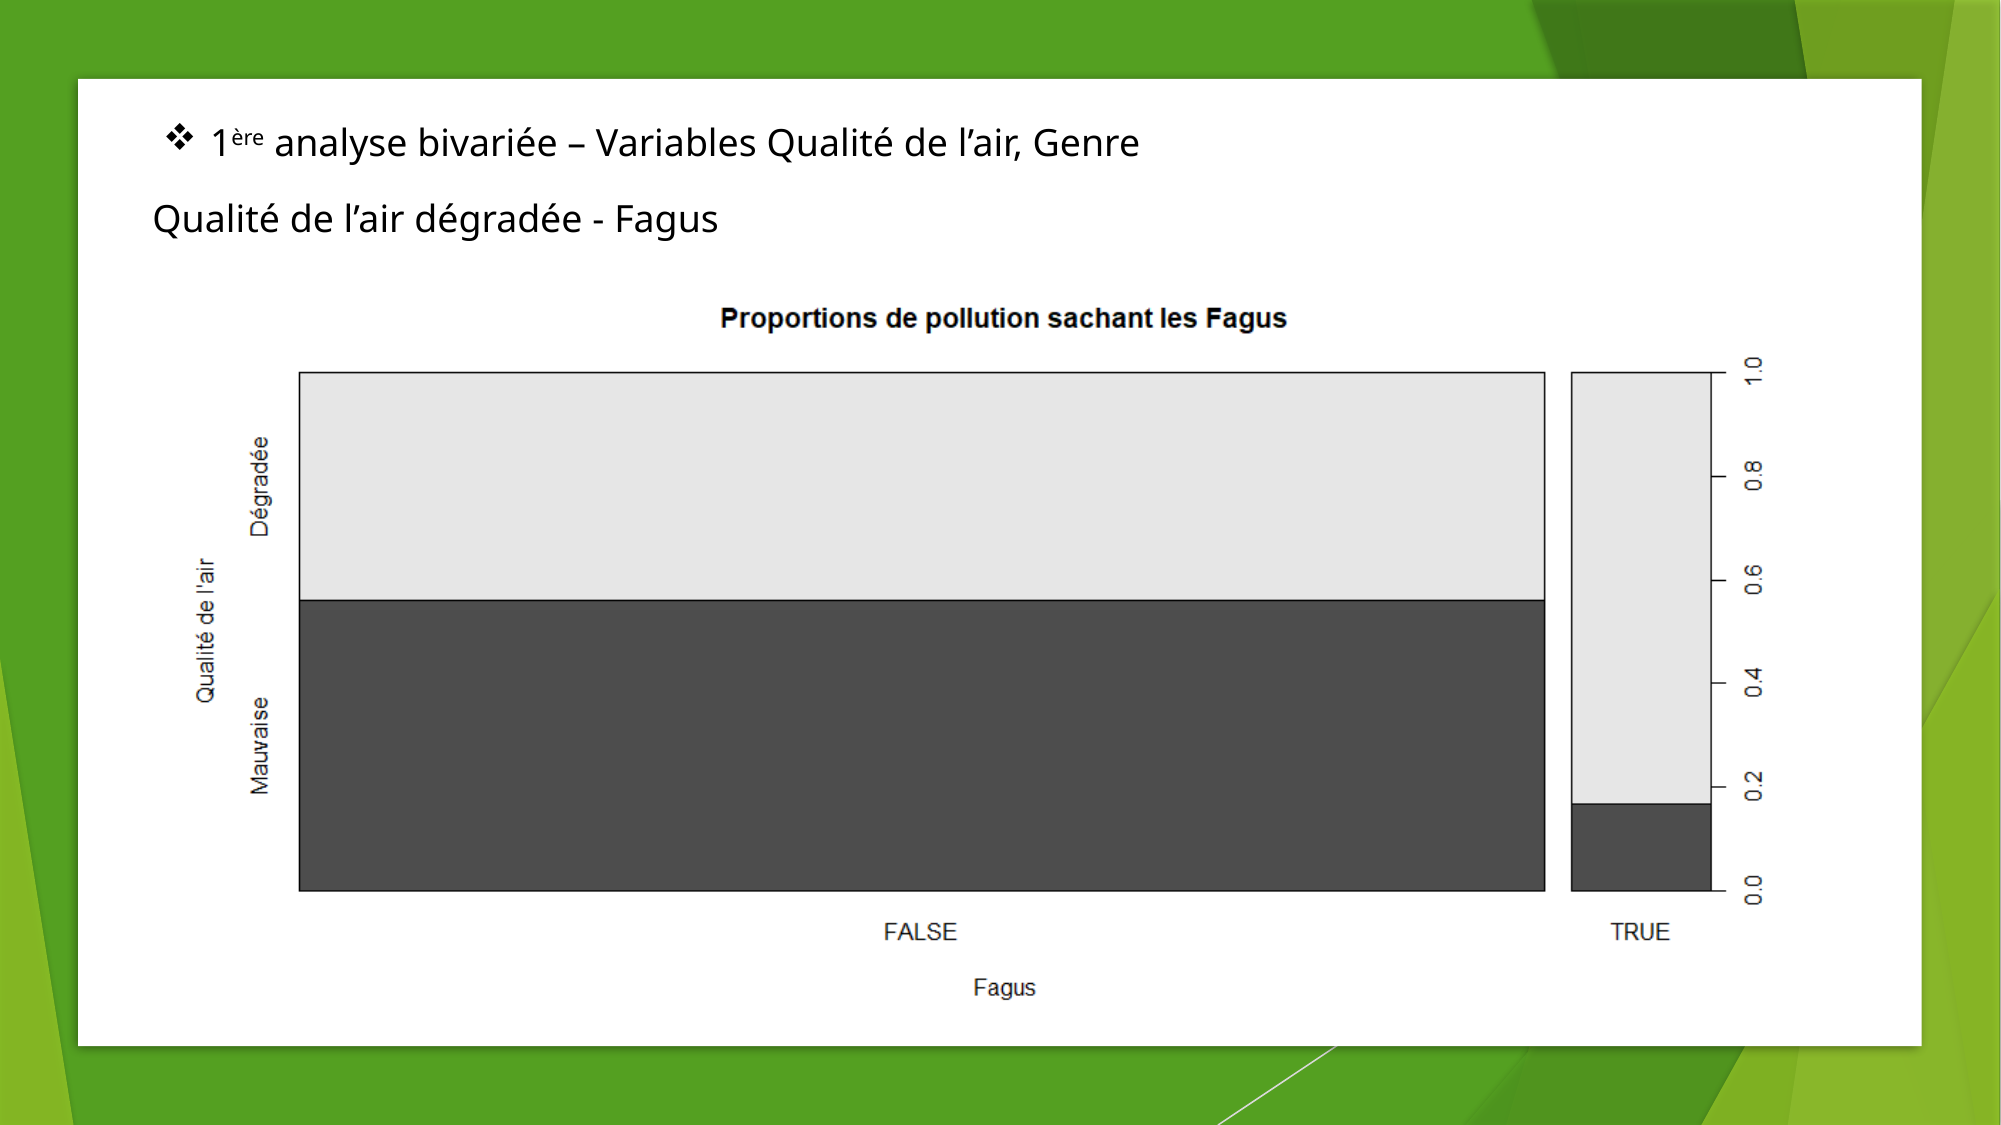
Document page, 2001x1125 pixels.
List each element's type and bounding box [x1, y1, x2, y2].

text_box [0, 0, 2000, 1125]
picture [187, 260, 1770, 1030]
